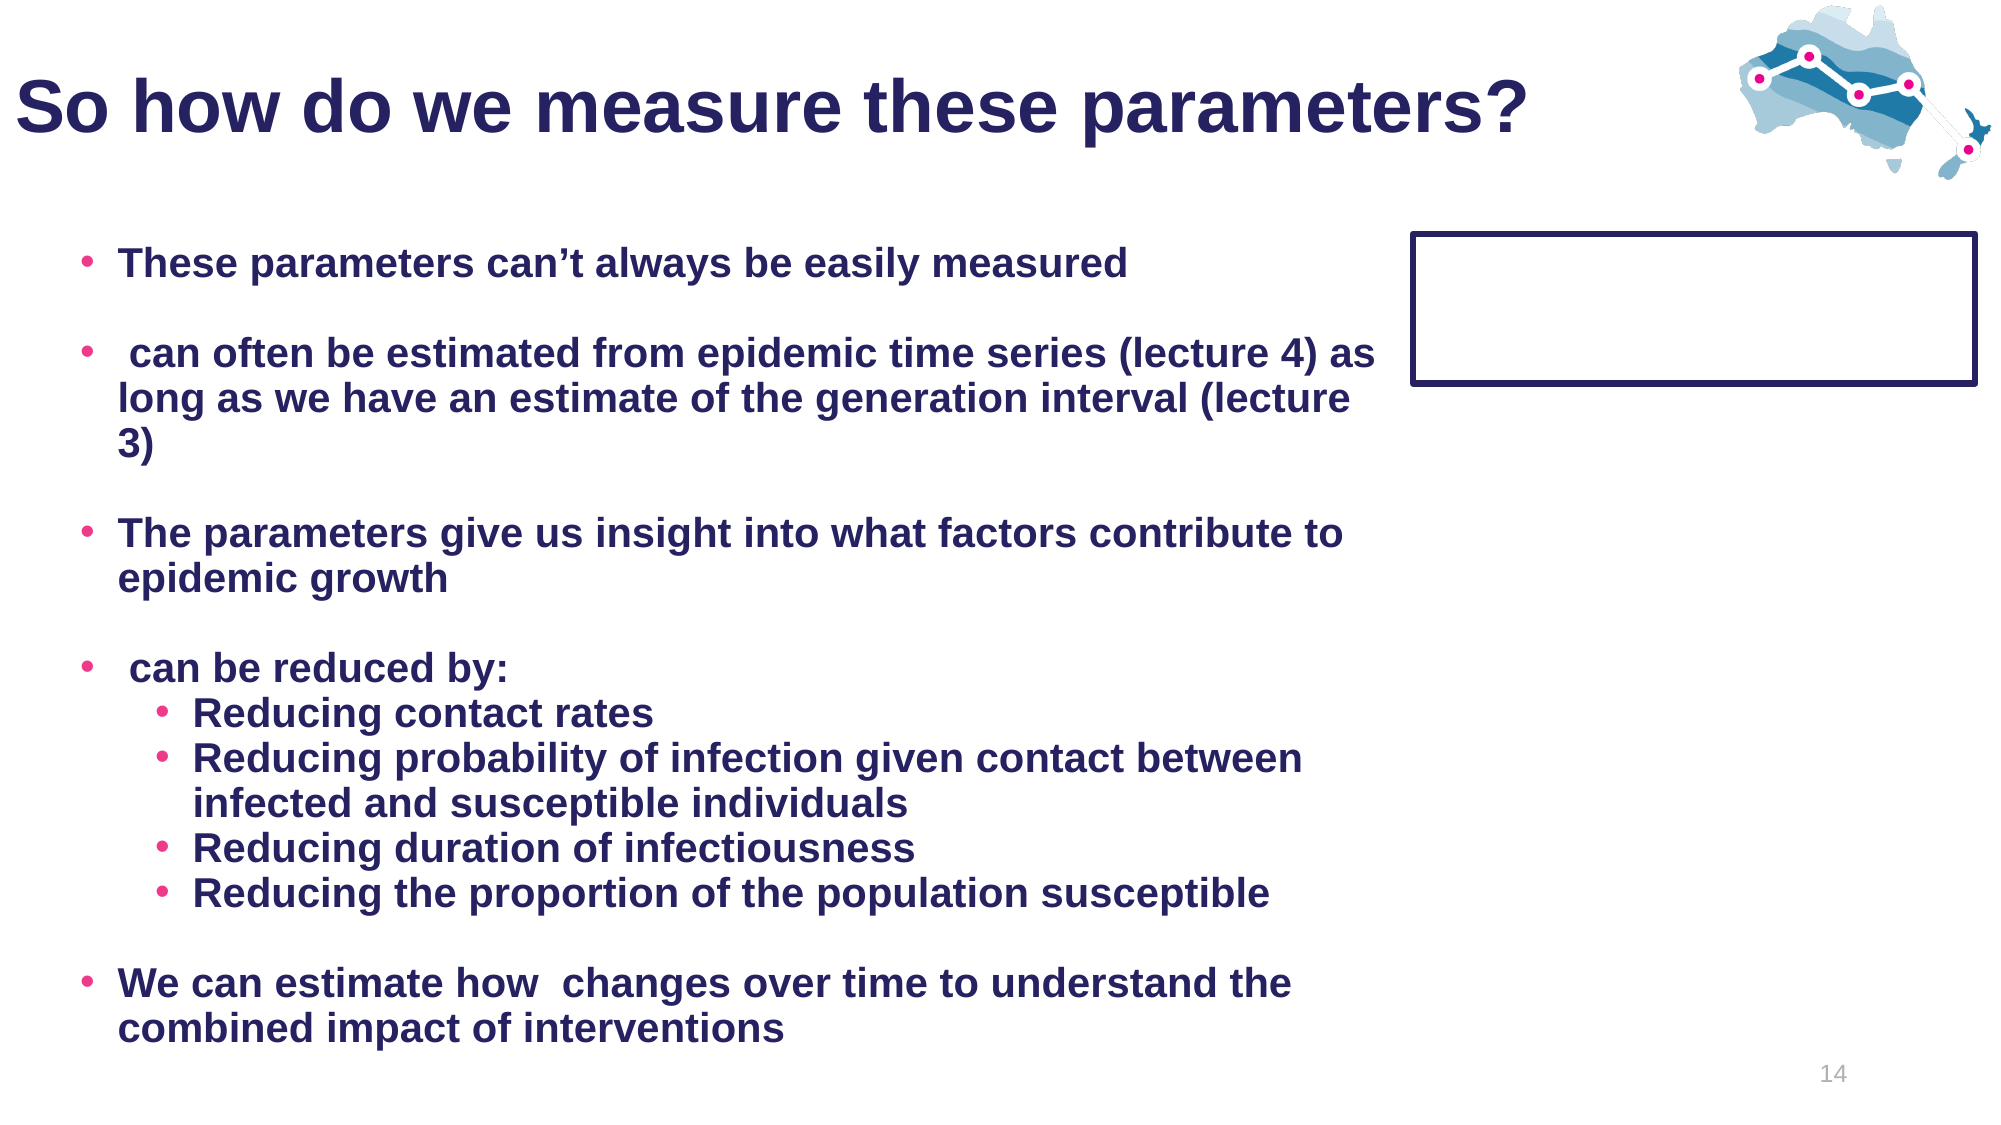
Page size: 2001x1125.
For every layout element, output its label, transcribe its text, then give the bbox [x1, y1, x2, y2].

slide_number 14 [1412, 1042, 1863, 1103]
picture [1724, 0, 2000, 185]
title So how do we measure these parameters? [0, 0, 1787, 218]
